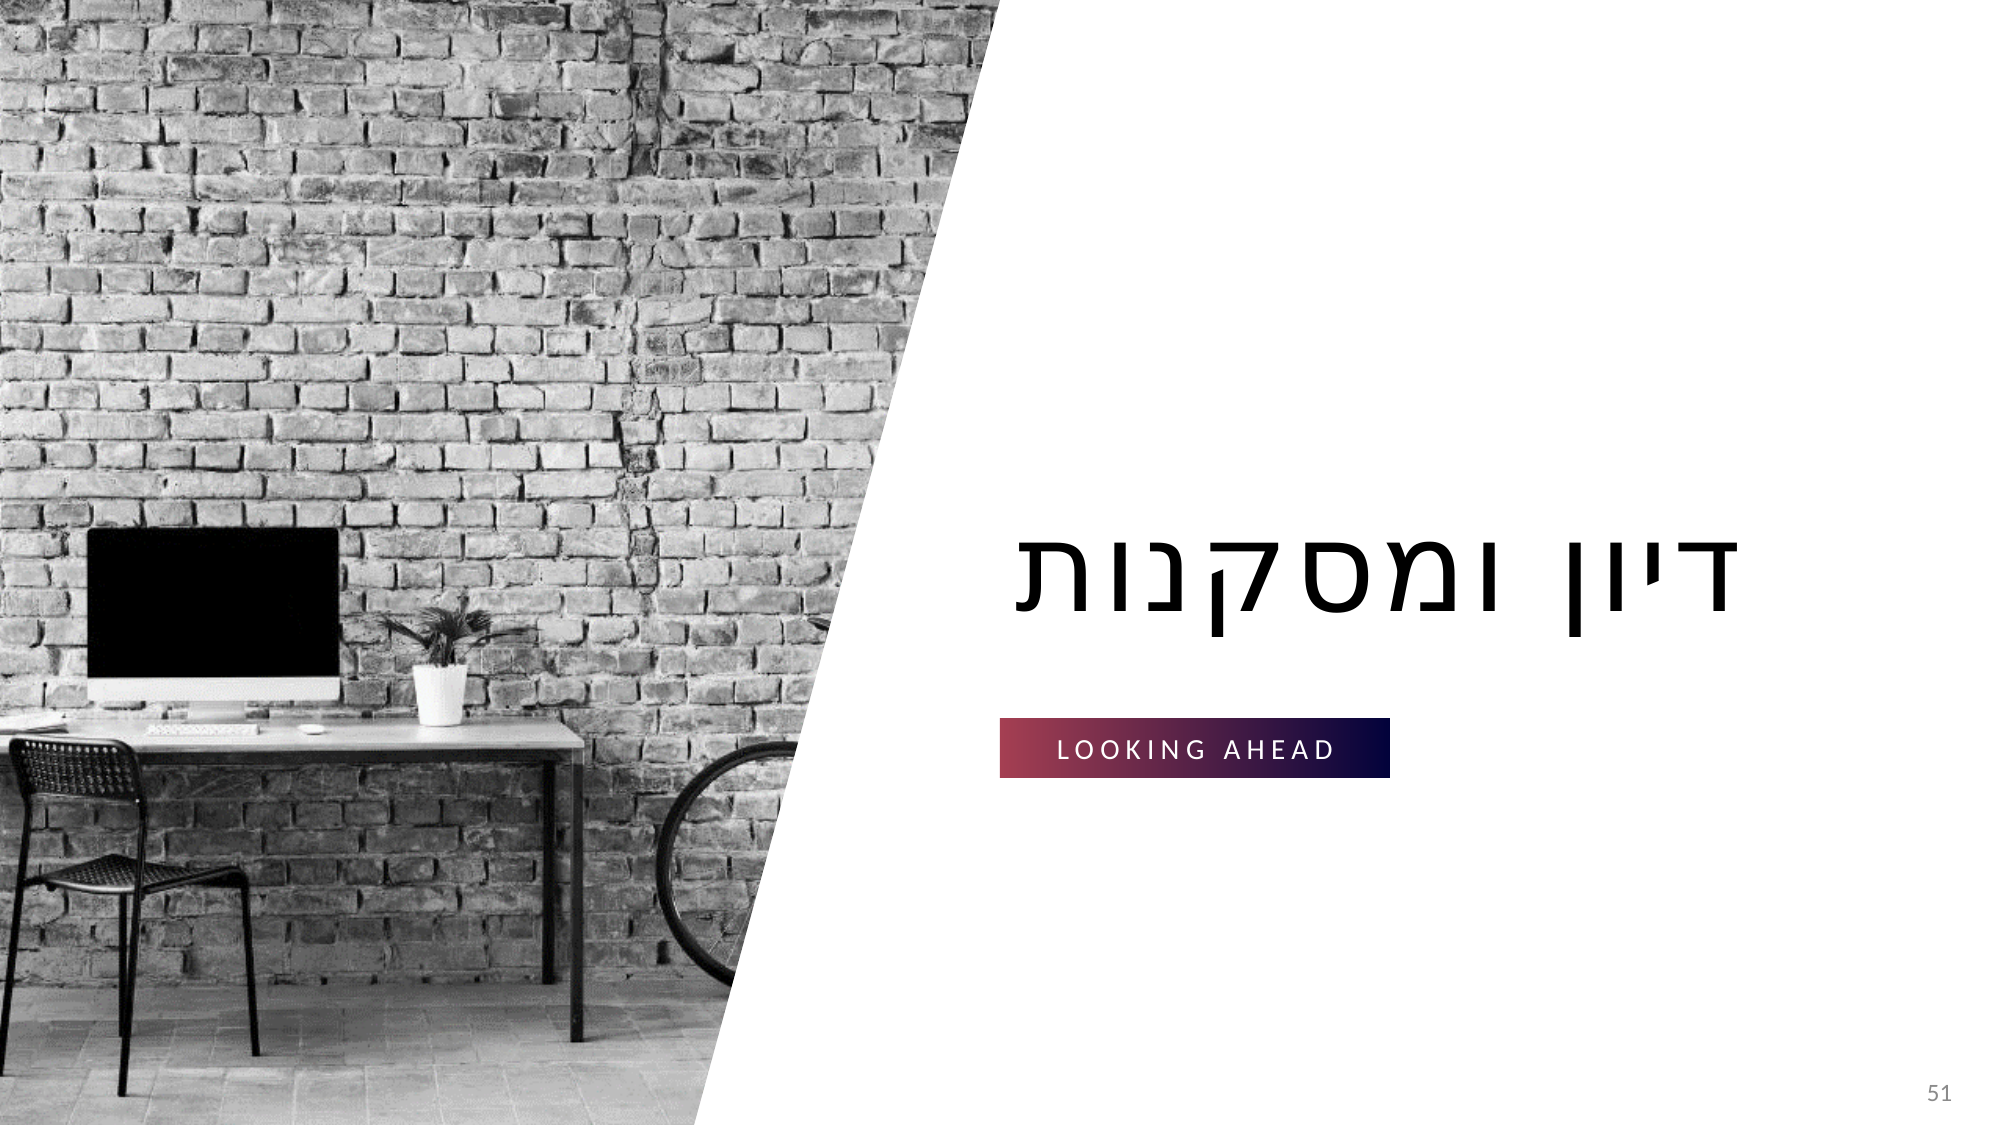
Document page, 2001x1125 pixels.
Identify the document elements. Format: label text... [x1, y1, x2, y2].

list LOOKING AHEAD [1000, 718, 1390, 778]
slide_number 51 [1894, 1061, 1968, 1121]
title דיון ומסקנות [1000, 371, 1862, 644]
picture [0, 0, 1000, 1125]
